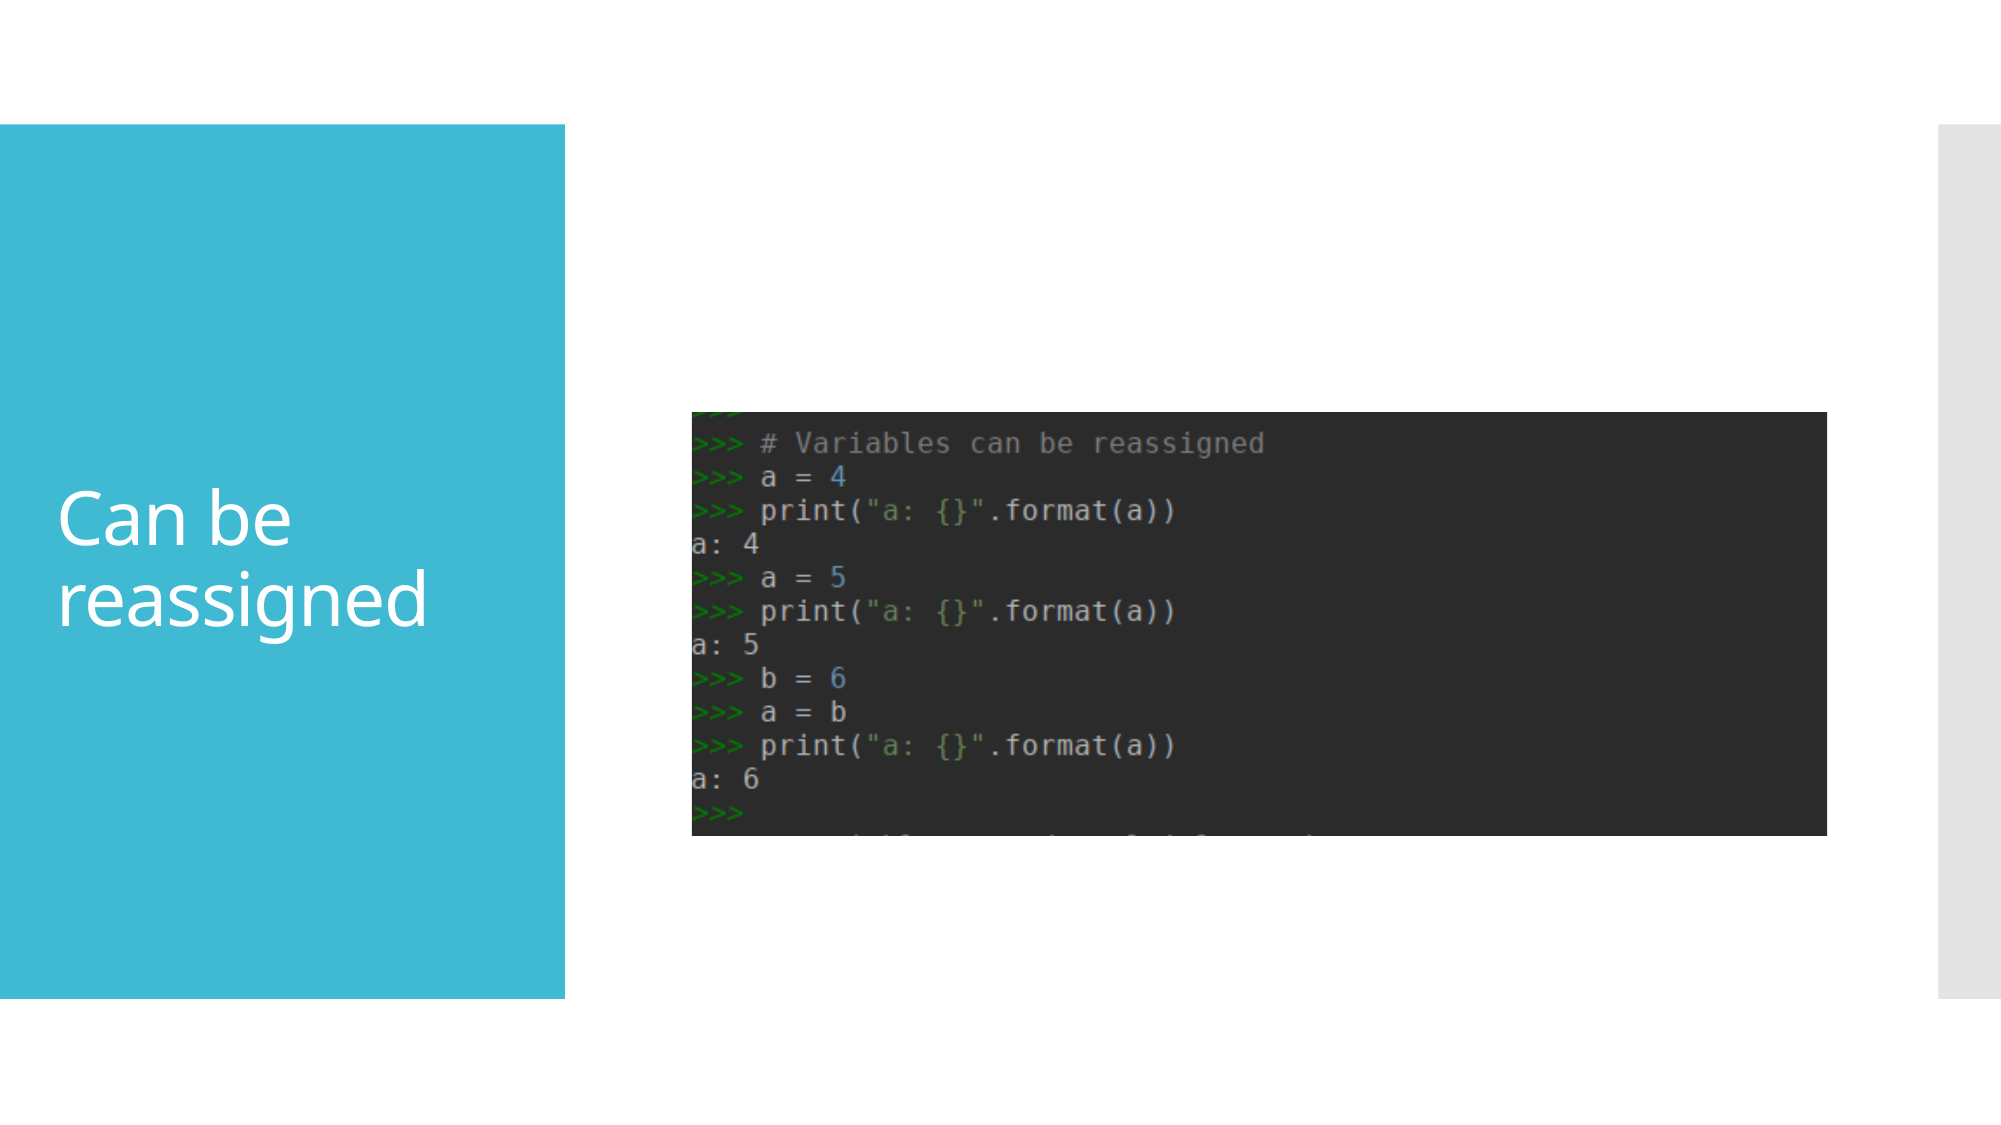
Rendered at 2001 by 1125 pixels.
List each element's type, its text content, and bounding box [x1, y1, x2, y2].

title Can be reassigned [41, 184, 525, 940]
picture [691, 412, 1828, 836]
